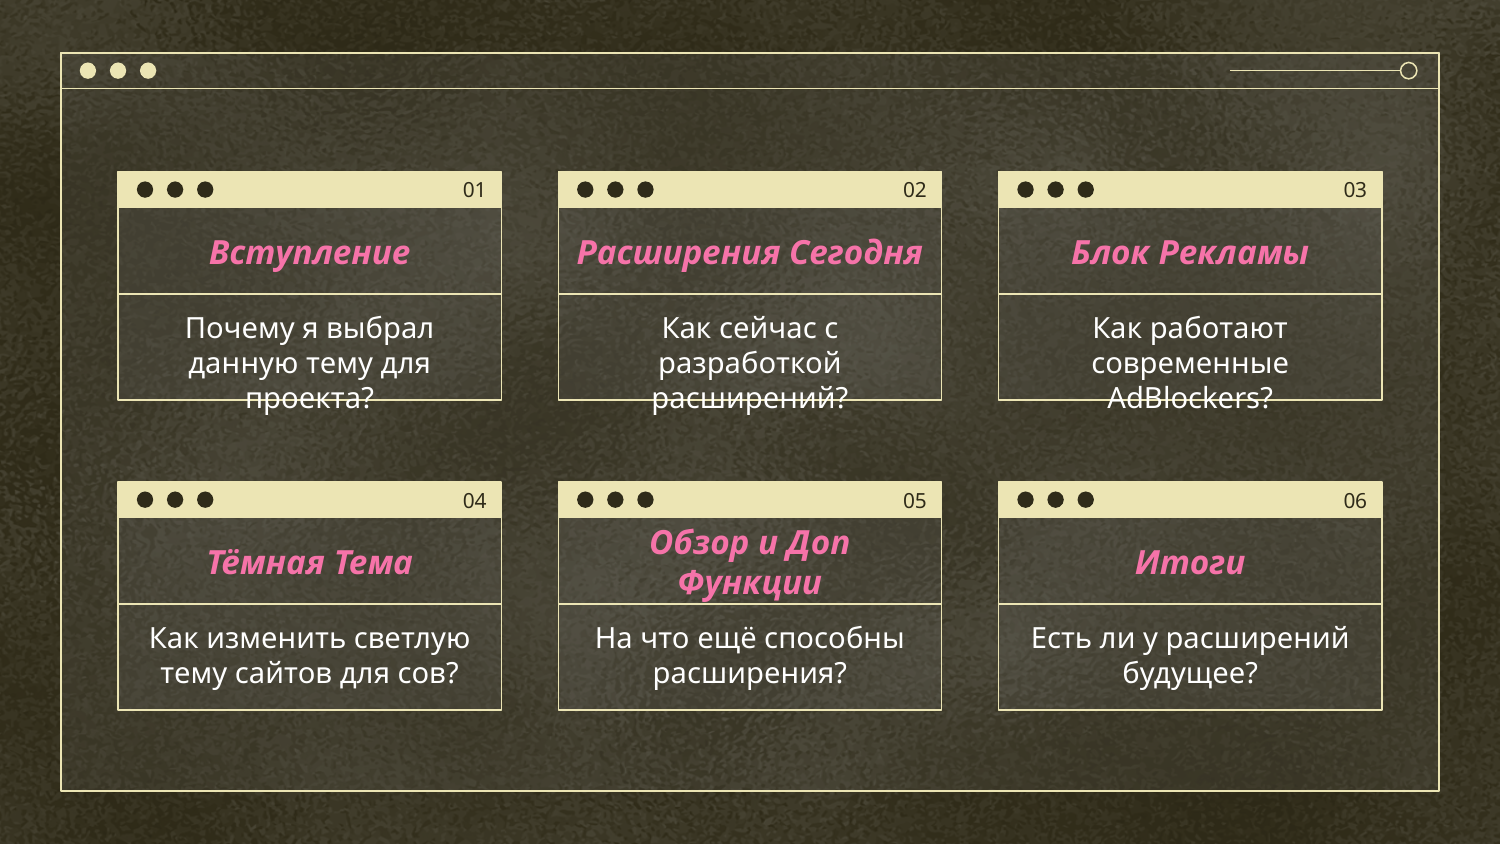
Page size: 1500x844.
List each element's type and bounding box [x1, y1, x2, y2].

text_box [998, 171, 1383, 401]
text_box [998, 481, 1383, 711]
text_box [558, 171, 942, 401]
text_box [117, 481, 502, 711]
text_box [117, 171, 502, 401]
text_box [558, 481, 942, 711]
